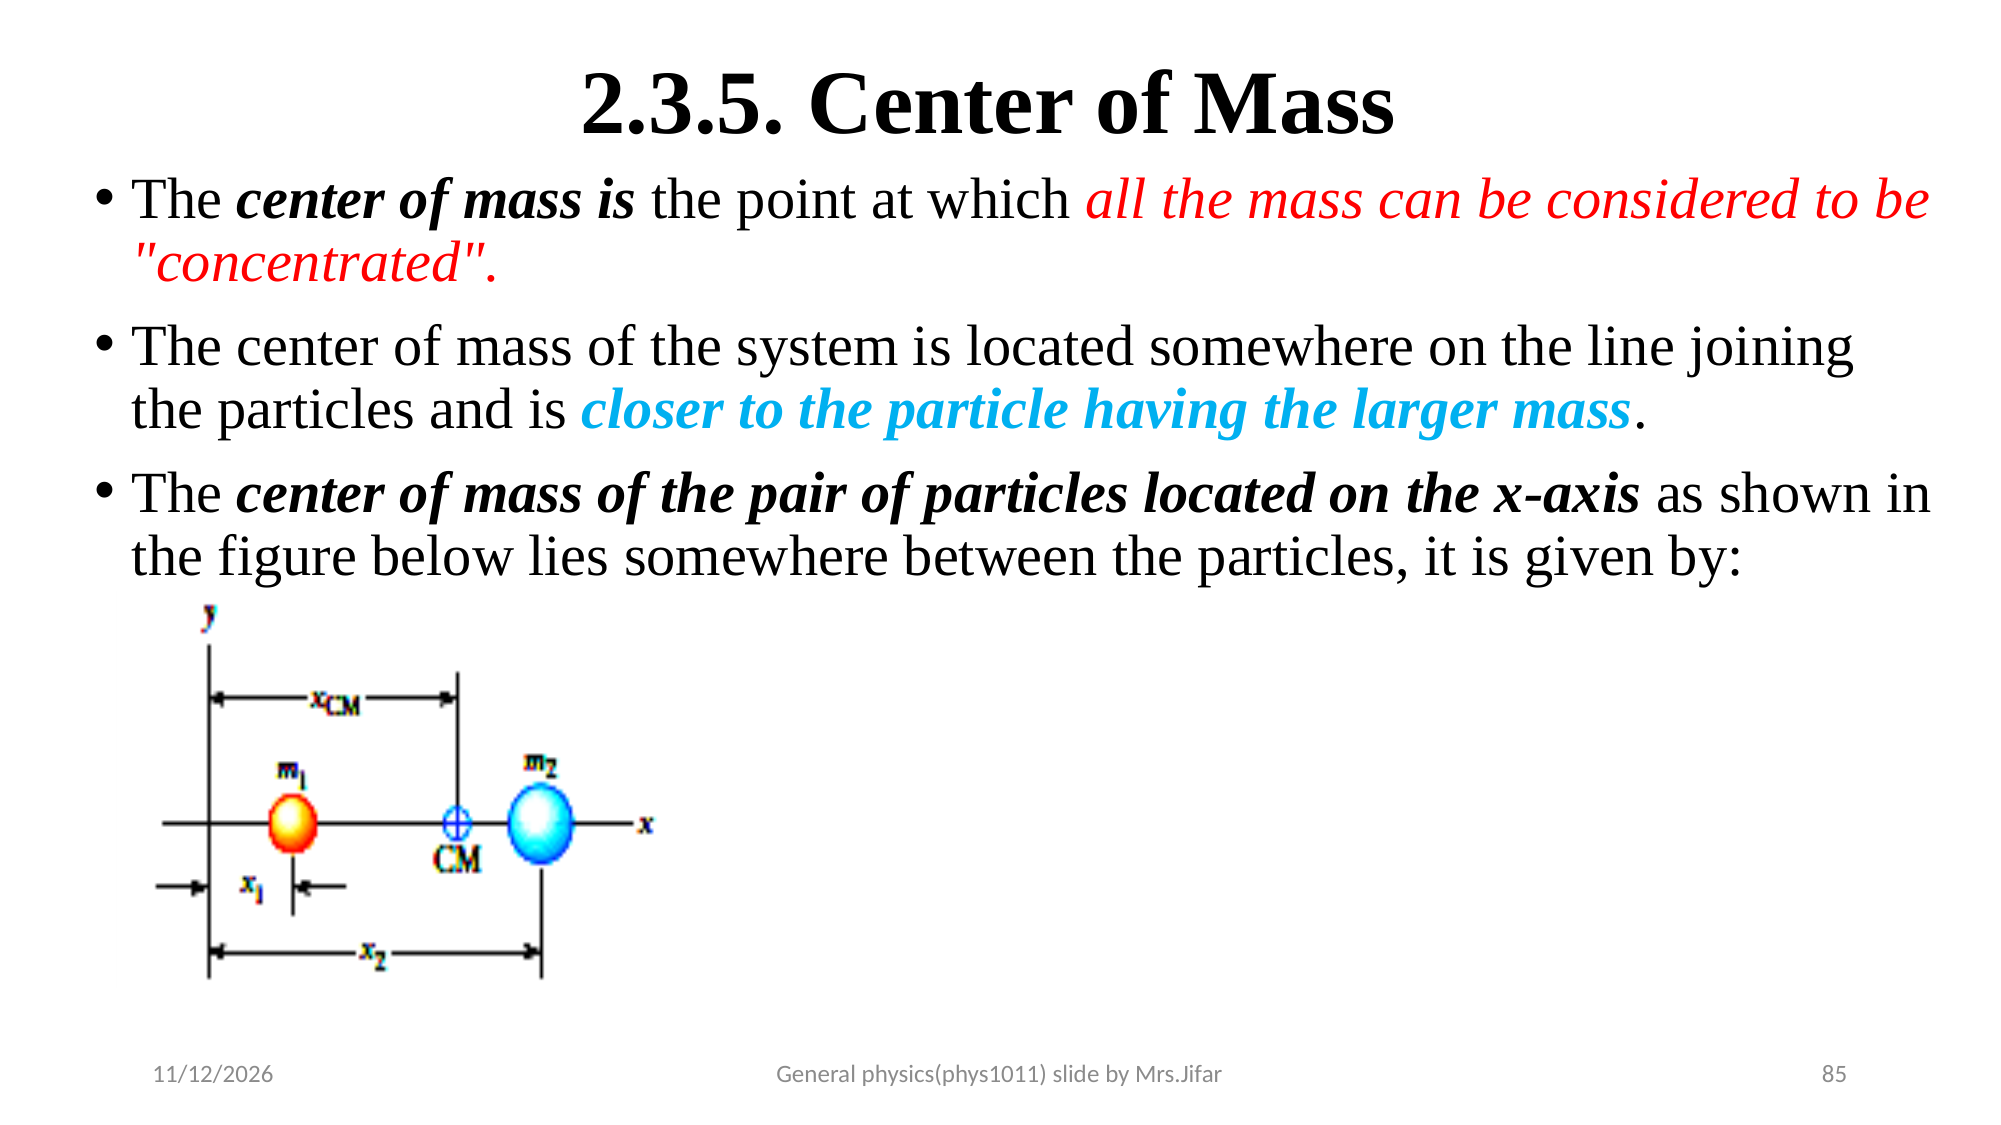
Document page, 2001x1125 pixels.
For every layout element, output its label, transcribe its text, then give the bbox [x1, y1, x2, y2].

footer General physics(phys1011) slide by Mrs.Jifar [662, 1042, 1338, 1103]
slide_number 85 [1412, 1042, 1863, 1103]
picture [115, 591, 680, 988]
title 2.3.5. Center of Mass [137, 47, 1863, 161]
slide_number 13-Jan-20 [137, 1042, 588, 1103]
